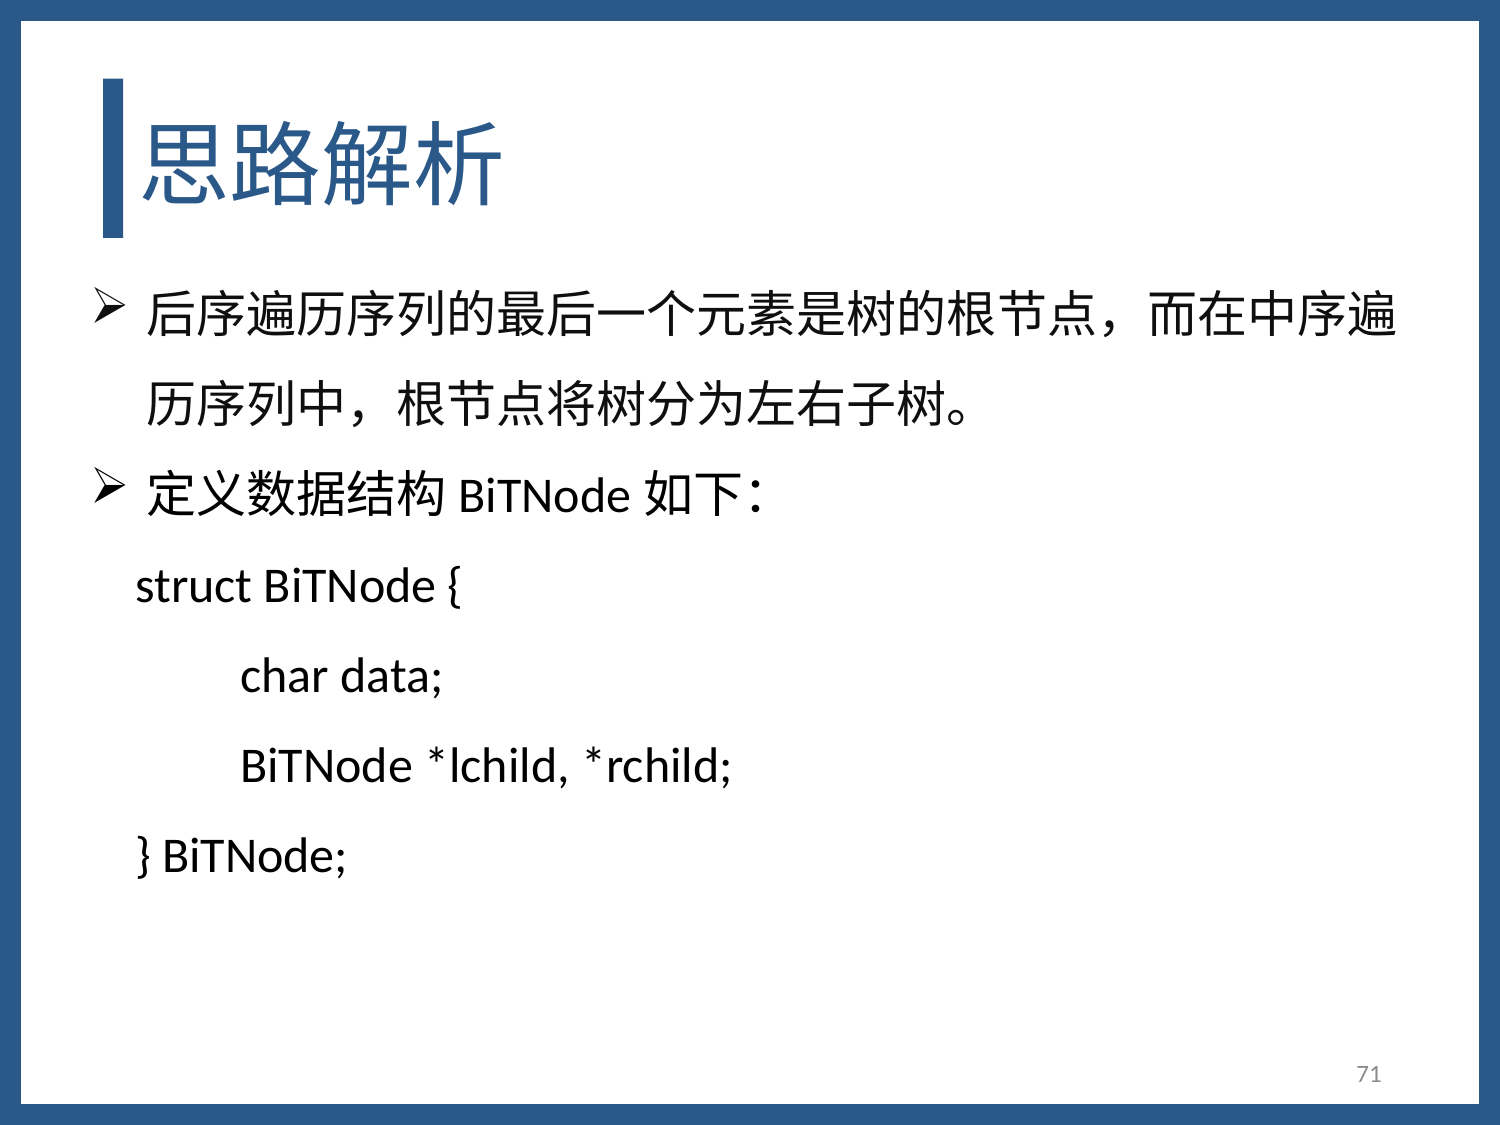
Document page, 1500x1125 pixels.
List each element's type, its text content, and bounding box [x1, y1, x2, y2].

title 思路解析 [123, 59, 1397, 244]
text_box 后序遍历序列的最后一个元素是树的根节点，而在中序遍历序列中，根节点将树分为左右子树。 定义数据结构BiTNode如下： struct BiTNode { char data; BiTNode *lchild, *rchild; } BiTNode; [75, 244, 1425, 980]
slide_number 71 [1059, 1042, 1397, 1103]
